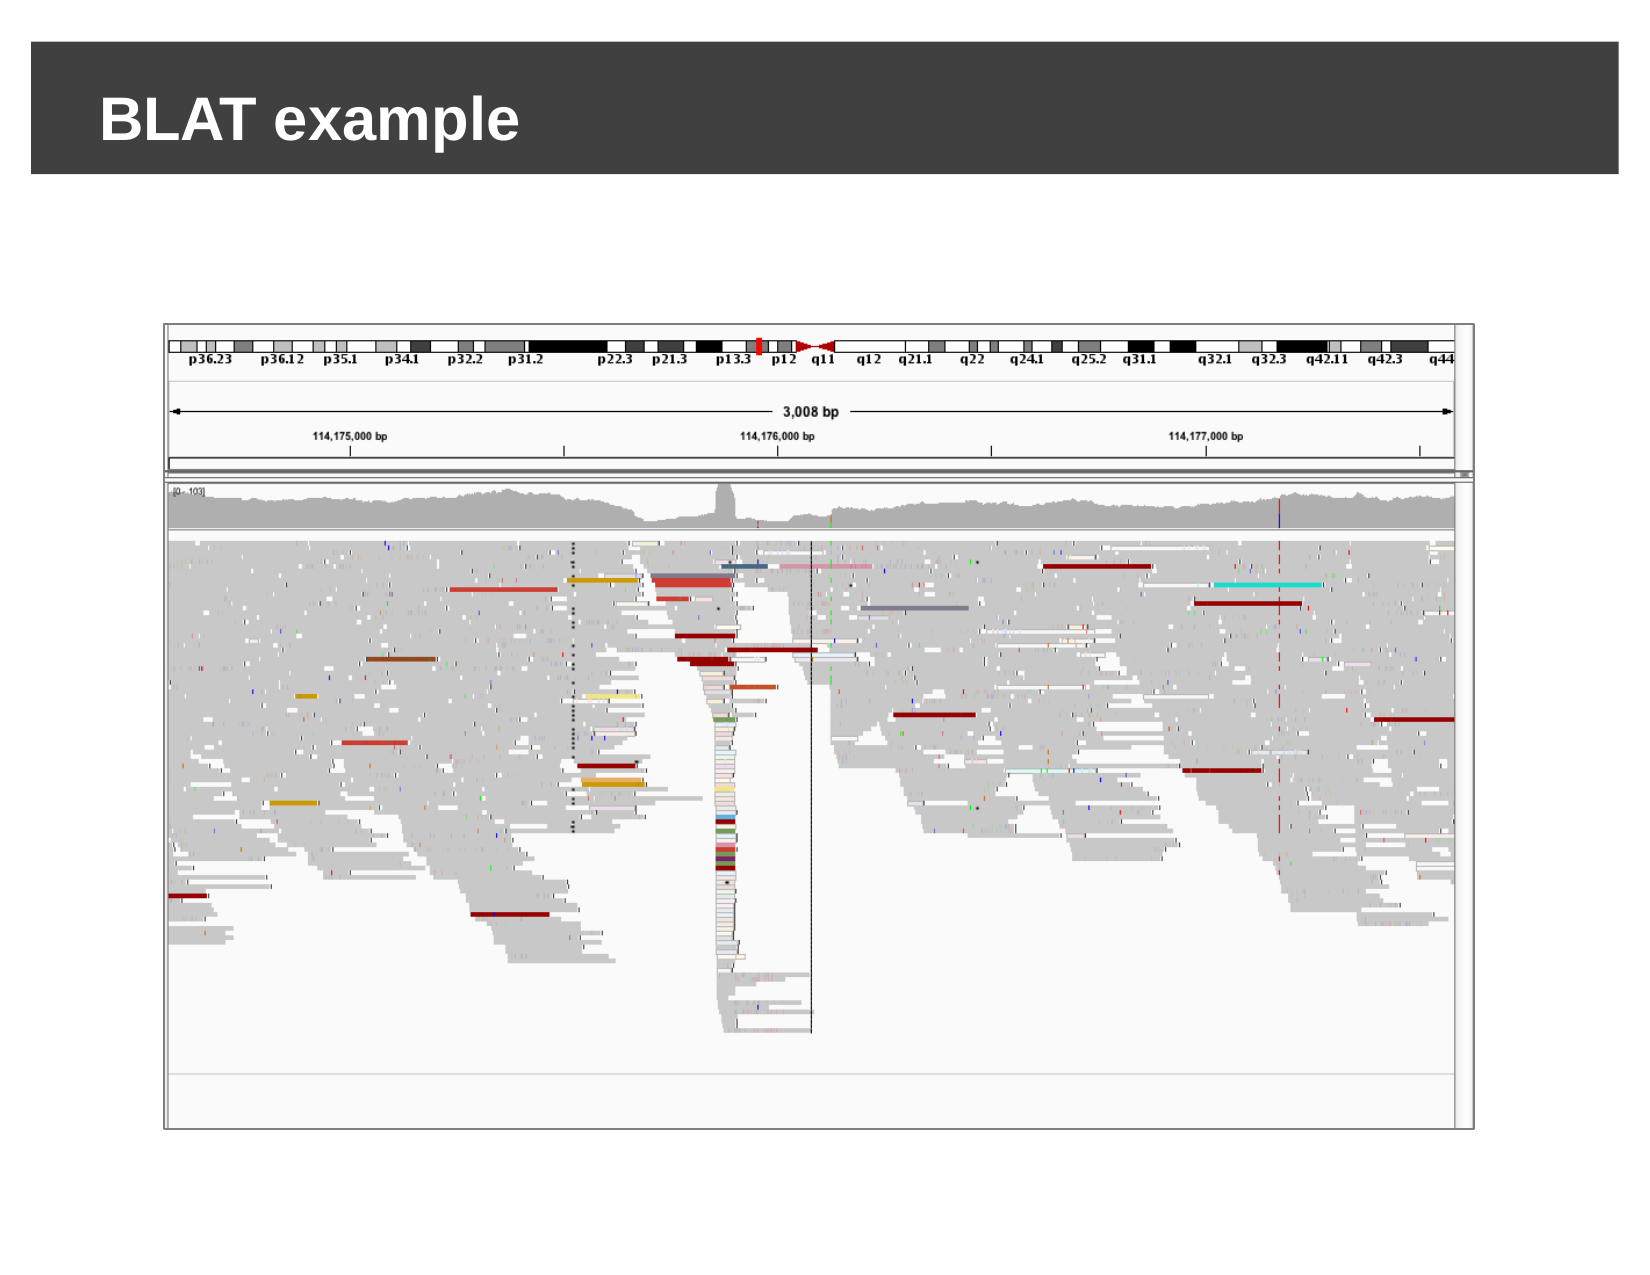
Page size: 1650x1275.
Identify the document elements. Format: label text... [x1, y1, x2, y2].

title BLAT example [97, 76, 528, 292]
text_box [164, 323, 1475, 1129]
